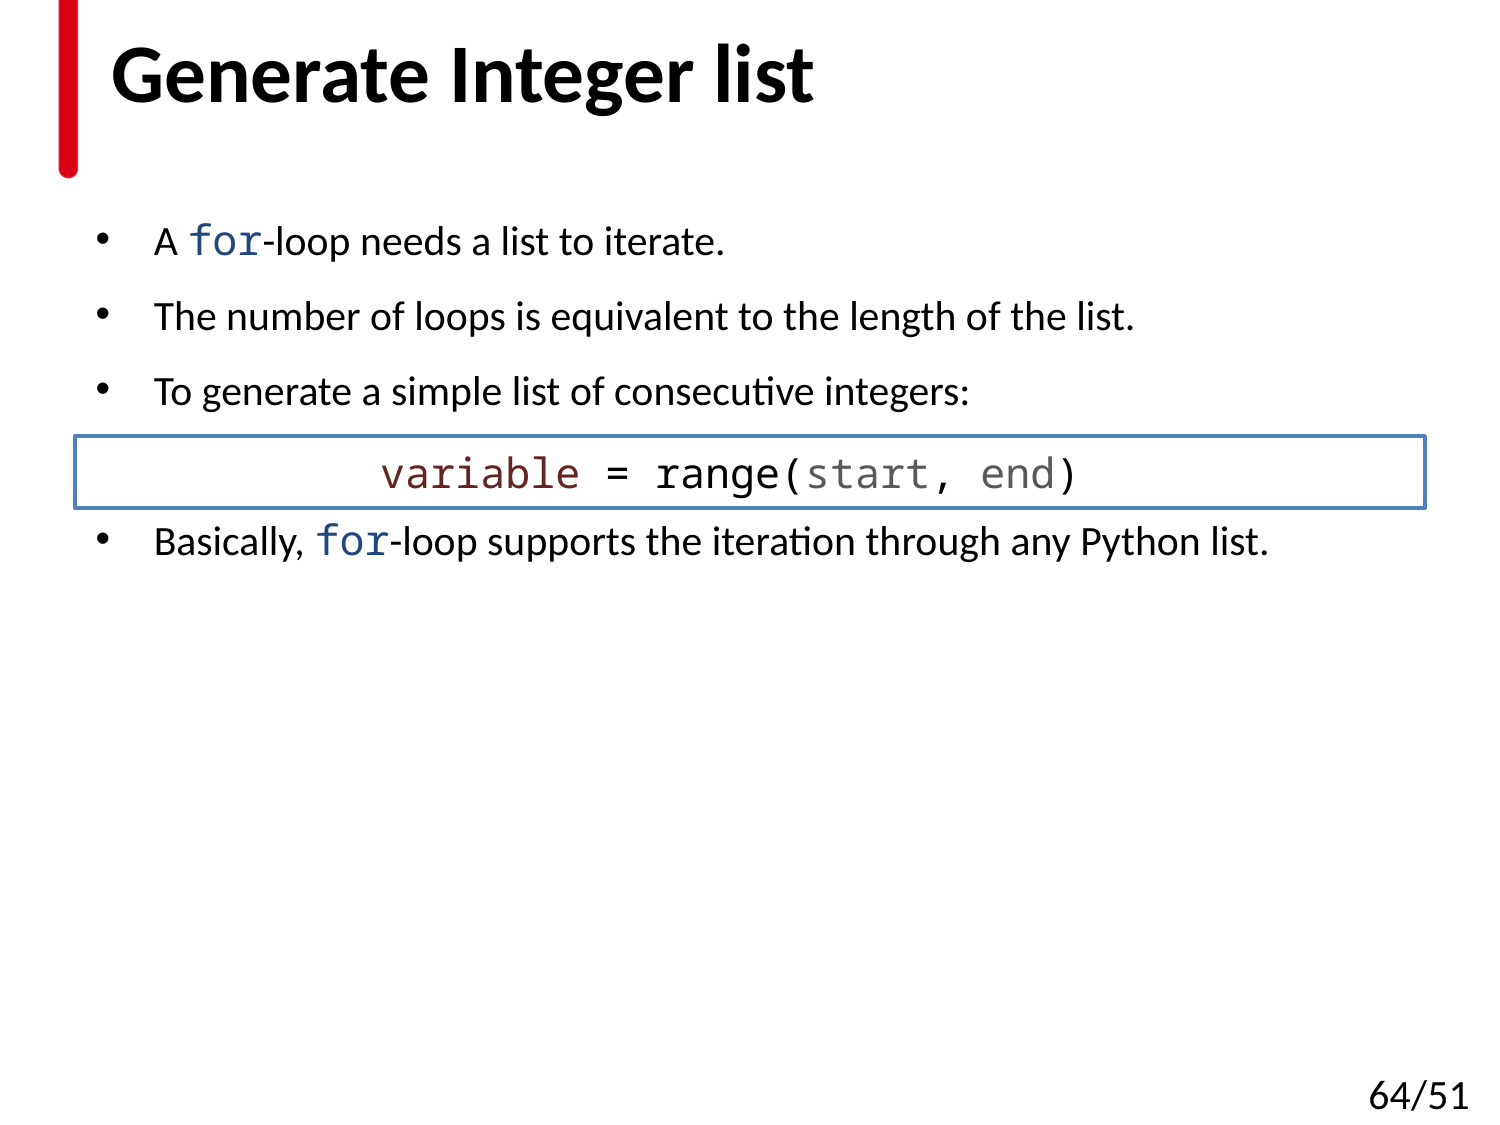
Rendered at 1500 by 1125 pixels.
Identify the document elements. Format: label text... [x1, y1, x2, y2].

picture [57, 0, 81, 200]
list A for-loop needs a list to iterate. The number of loops is equivalent to the length of the list. To generate a simple list of consecutive integers: Basically, for-loop supports the iteration through any Python list. [80, 206, 1470, 701]
text_box variable = range(start, end) [73, 434, 1427, 510]
title Generate Integer list [96, 0, 1500, 138]
